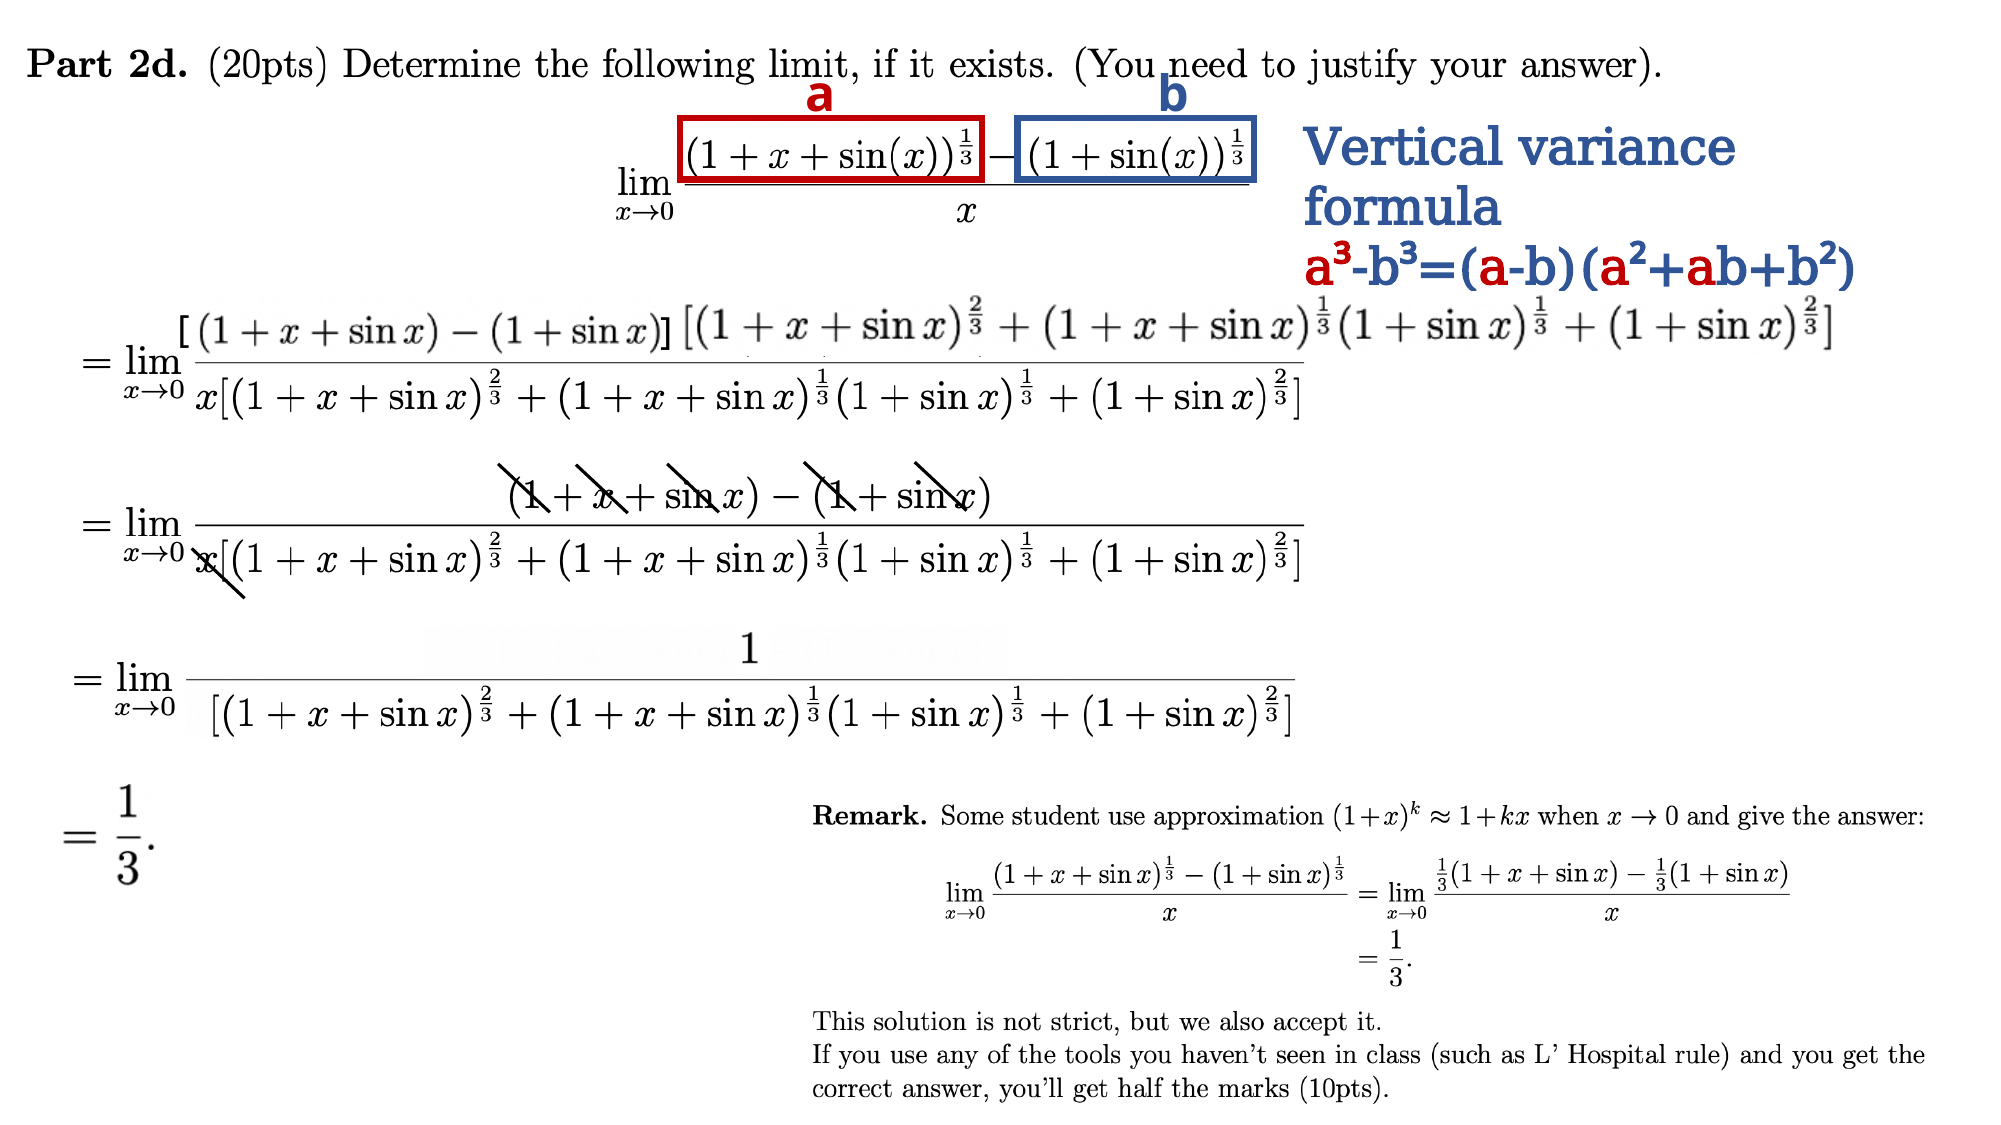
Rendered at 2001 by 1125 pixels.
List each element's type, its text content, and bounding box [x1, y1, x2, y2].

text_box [667, 463, 691, 513]
picture [57, 760, 168, 900]
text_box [803, 462, 856, 511]
picture [46, 291, 1845, 945]
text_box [914, 462, 967, 511]
picture [0, 31, 1769, 254]
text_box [191, 548, 245, 599]
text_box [575, 464, 628, 514]
picture [791, 791, 1956, 1109]
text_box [498, 463, 550, 513]
text_box Vertical variance formula a³-b³=(a-b)(a²+ab+b²) [1289, 106, 1956, 302]
